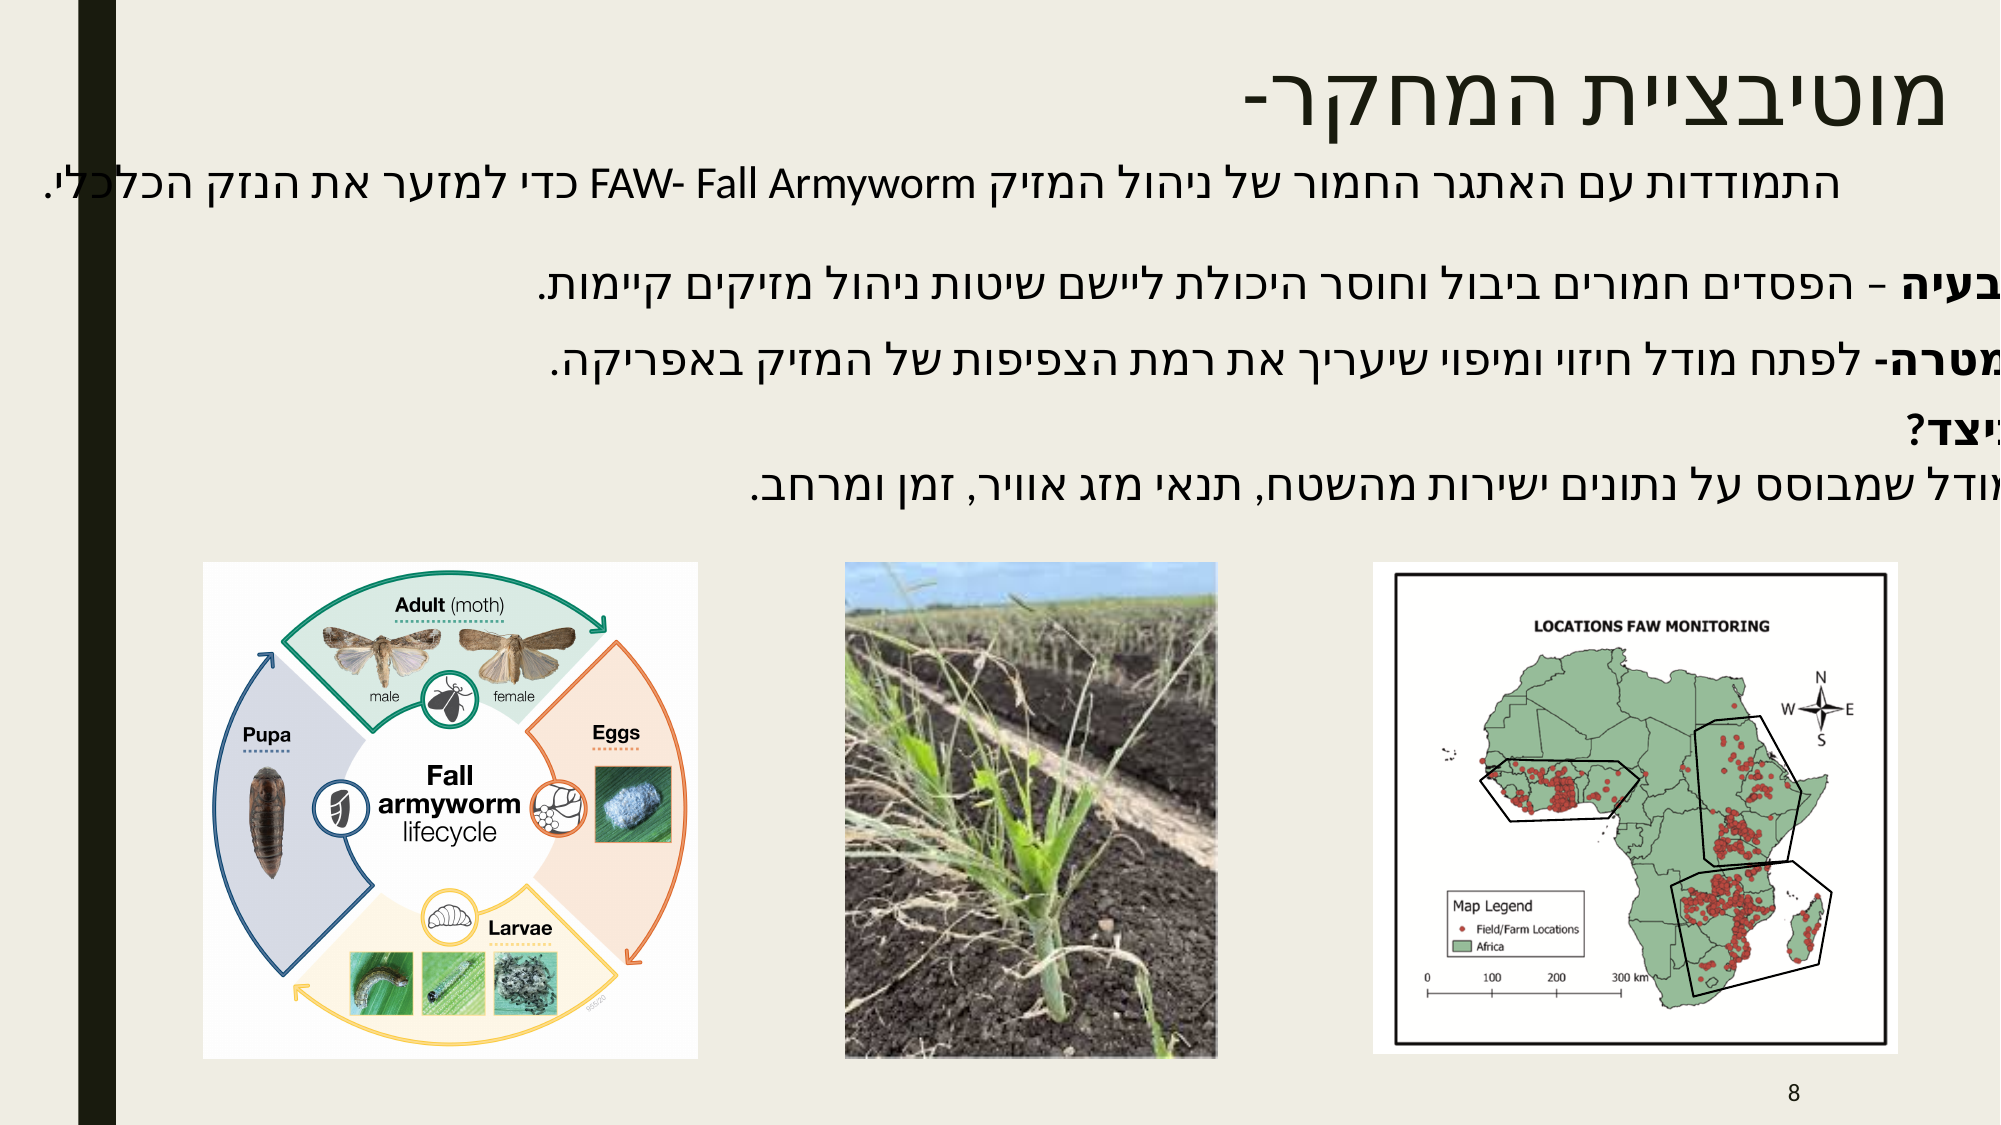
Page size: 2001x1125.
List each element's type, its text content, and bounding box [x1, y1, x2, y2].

title מוטיבציית המחקר- [392, 40, 1968, 152]
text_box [1373, 562, 1898, 1054]
text_box התמודדות עם האתגר החמור של ניהול המזיק FAW- Fall Armyworm כדי למזער את הנזק הכלכלי. [27, 145, 1858, 216]
slide_number 8 [1553, 1058, 1816, 1125]
picture [202, 562, 698, 1059]
picture [845, 562, 1218, 1059]
text_box הבעיה – הפסדים חמורים ביבול וחוסר היכולת ליישם שיטות ניהול מזיקים קיימות. [511, 246, 2000, 317]
text_box כיצד? מודל שמבוסס על נתונים ישירות מהשטח, תנאי מזג אוויר, זמן ומרחב. [734, 392, 2000, 518]
text_box המטרה- לפתח מודל חיזוי ומיפוי שיעריך את רמת הצפיפות של המזיק באפריקה. [534, 322, 2000, 393]
